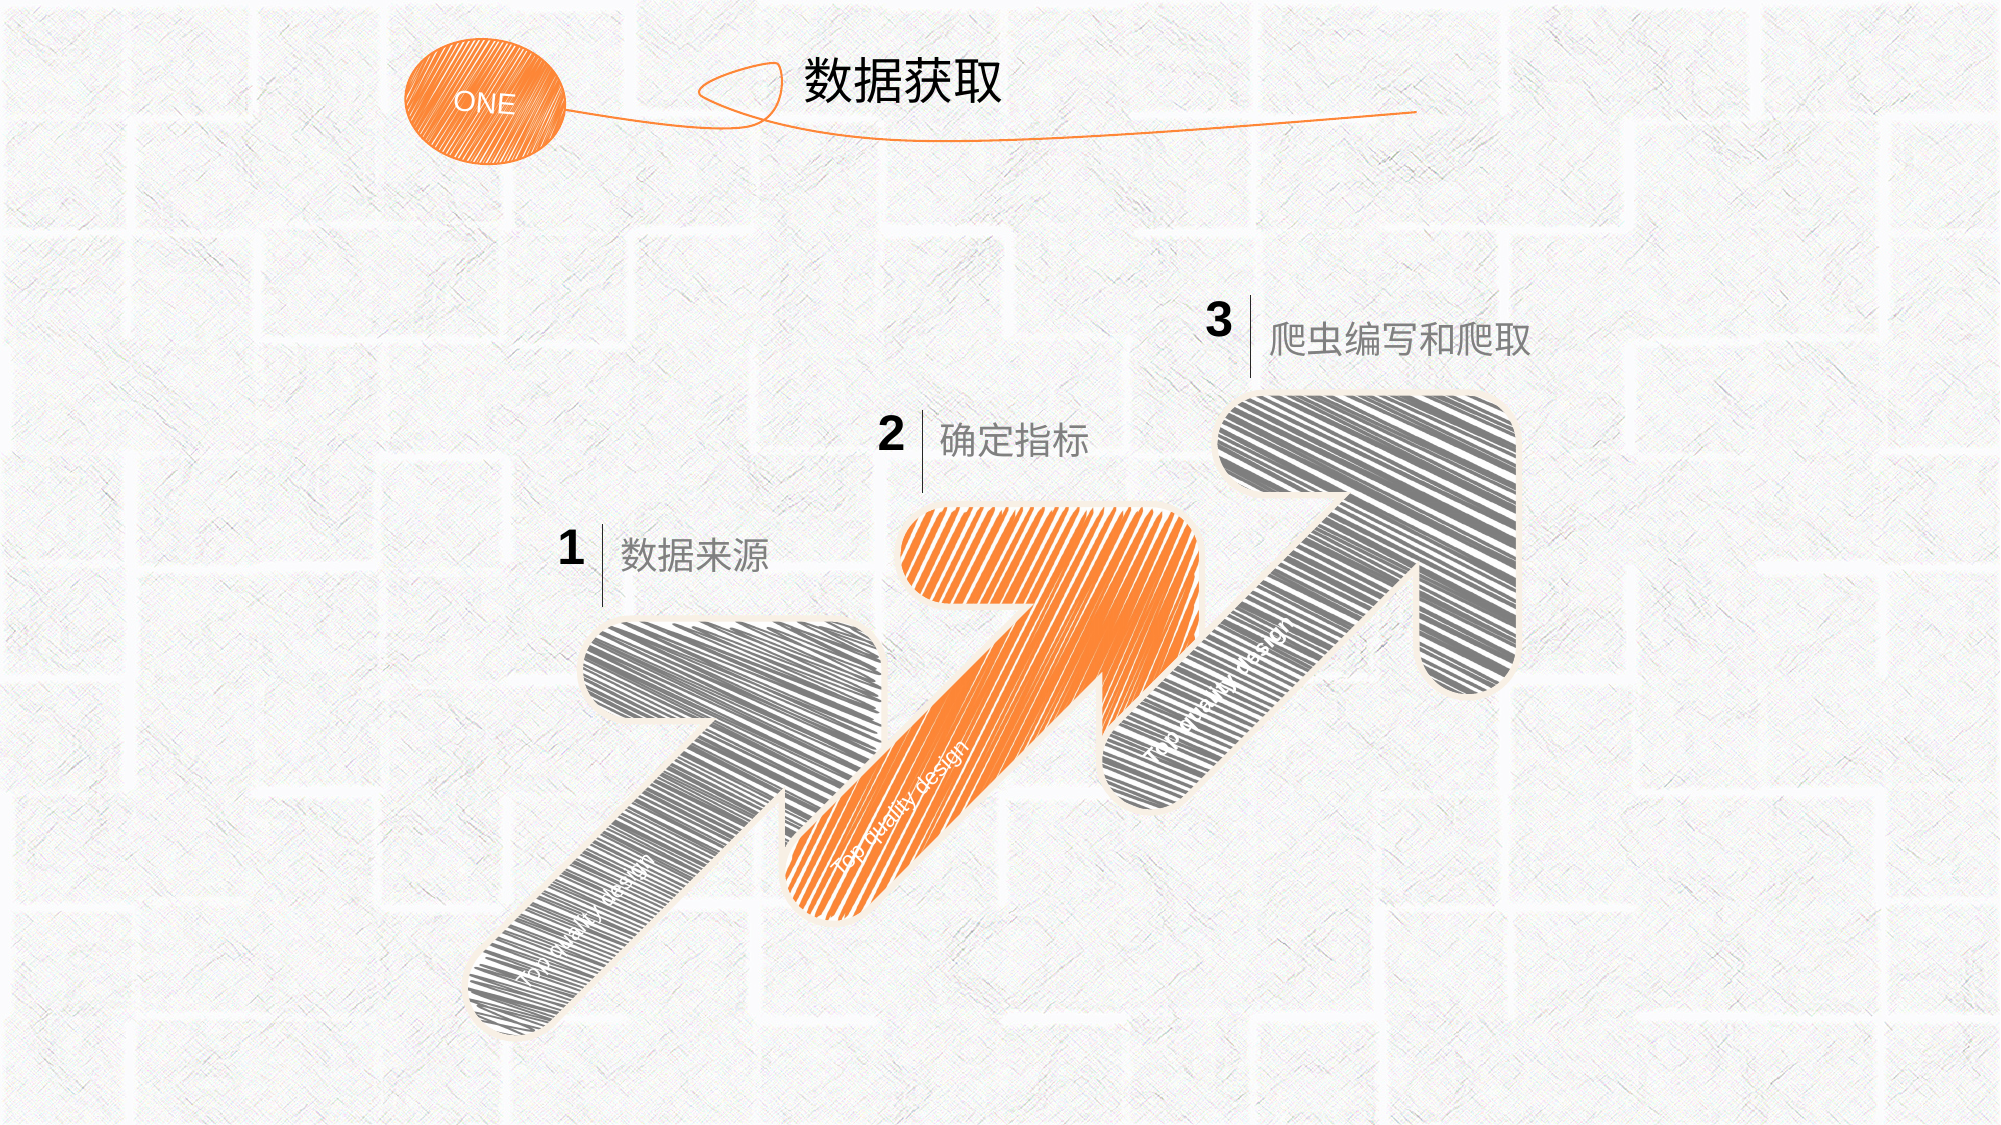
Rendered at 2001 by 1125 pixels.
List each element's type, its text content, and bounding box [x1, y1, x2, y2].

text_box [1098, 608, 1378, 814]
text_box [405, 39, 1417, 164]
text_box Top quality design [1136, 608, 1319, 771]
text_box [498, 285, 1564, 608]
text_box [781, 608, 1204, 925]
text_box Top quality design [824, 608, 1118, 882]
text_box Top quality design [509, 677, 827, 995]
text_box [1415, 608, 1521, 699]
text_box [463, 617, 886, 1040]
